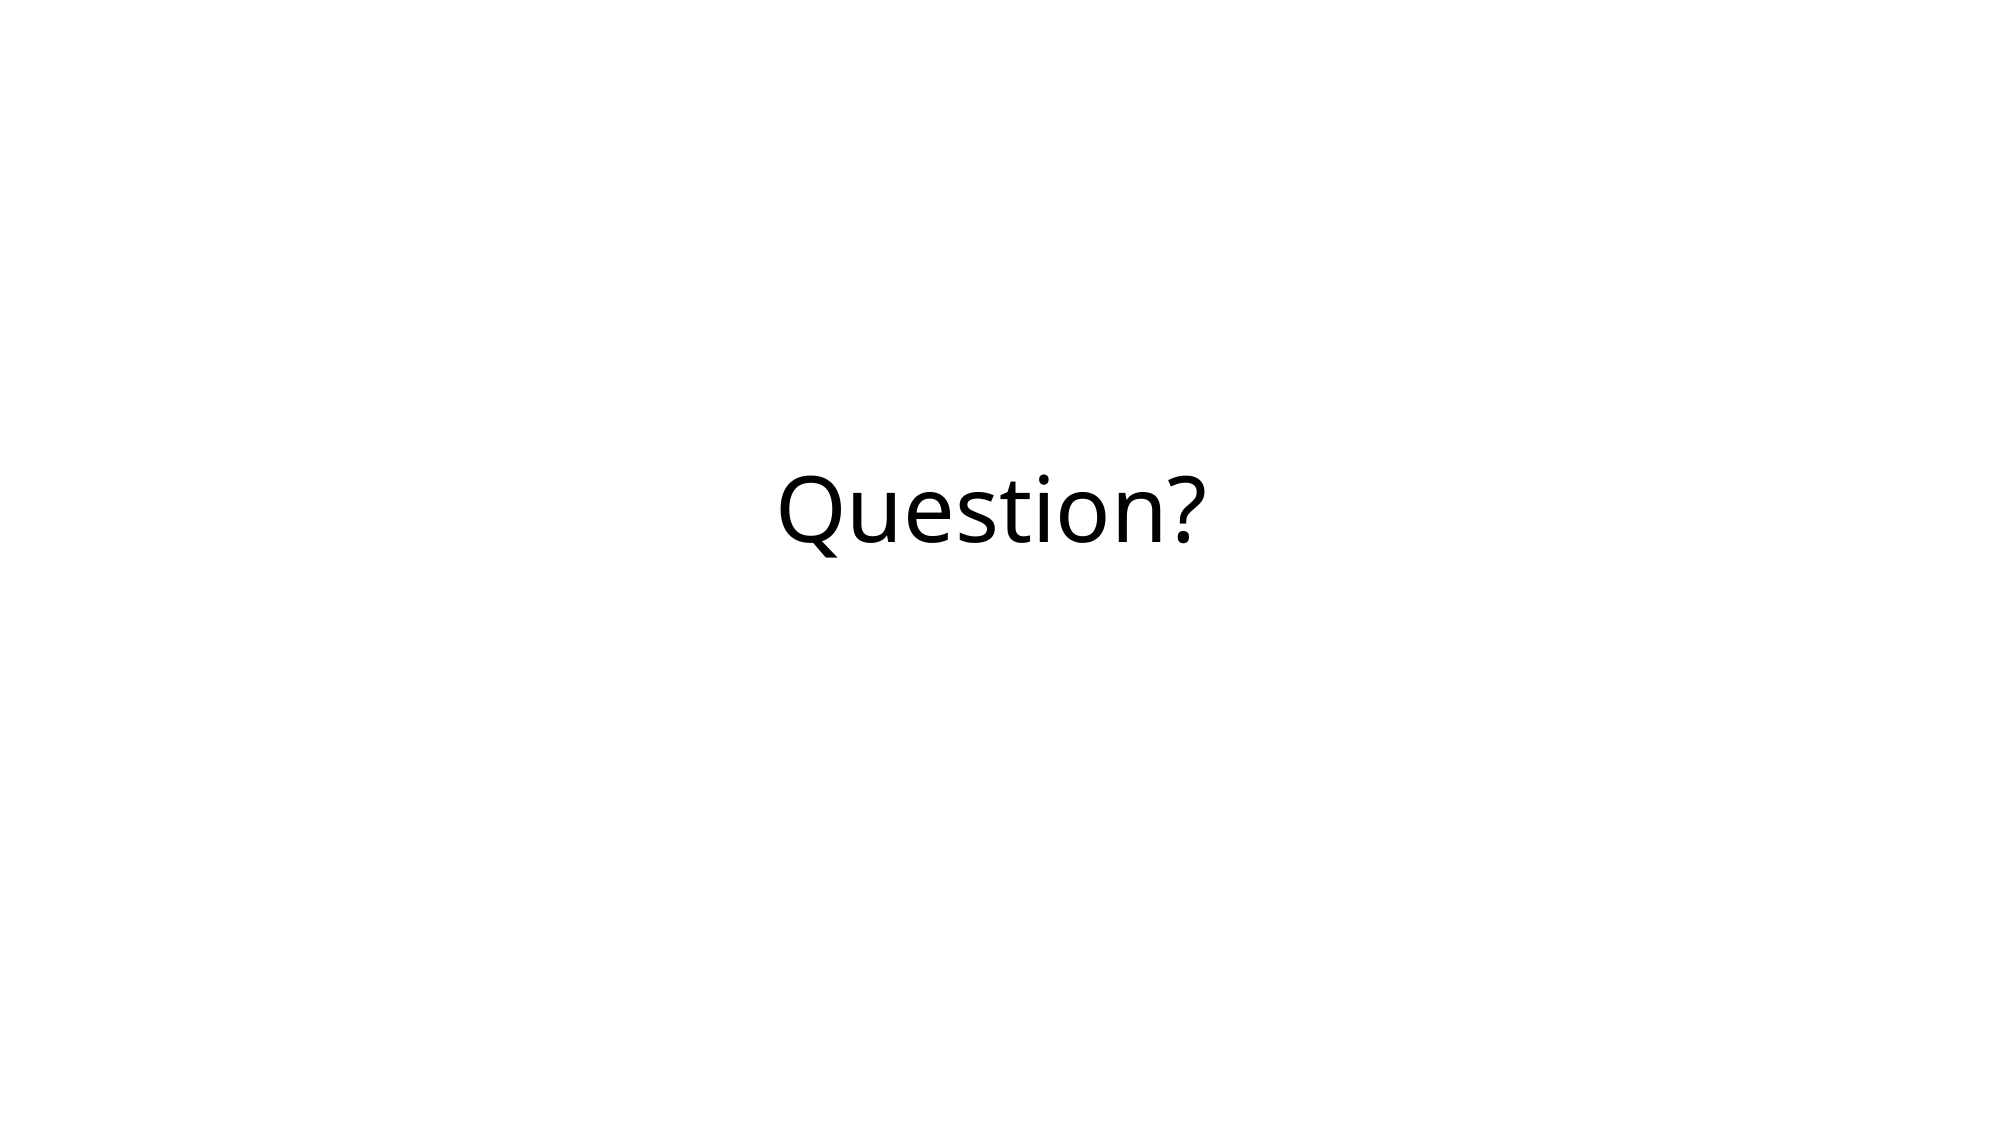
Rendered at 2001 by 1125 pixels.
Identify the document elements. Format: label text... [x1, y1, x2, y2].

title Question? [129, 403, 1855, 622]
